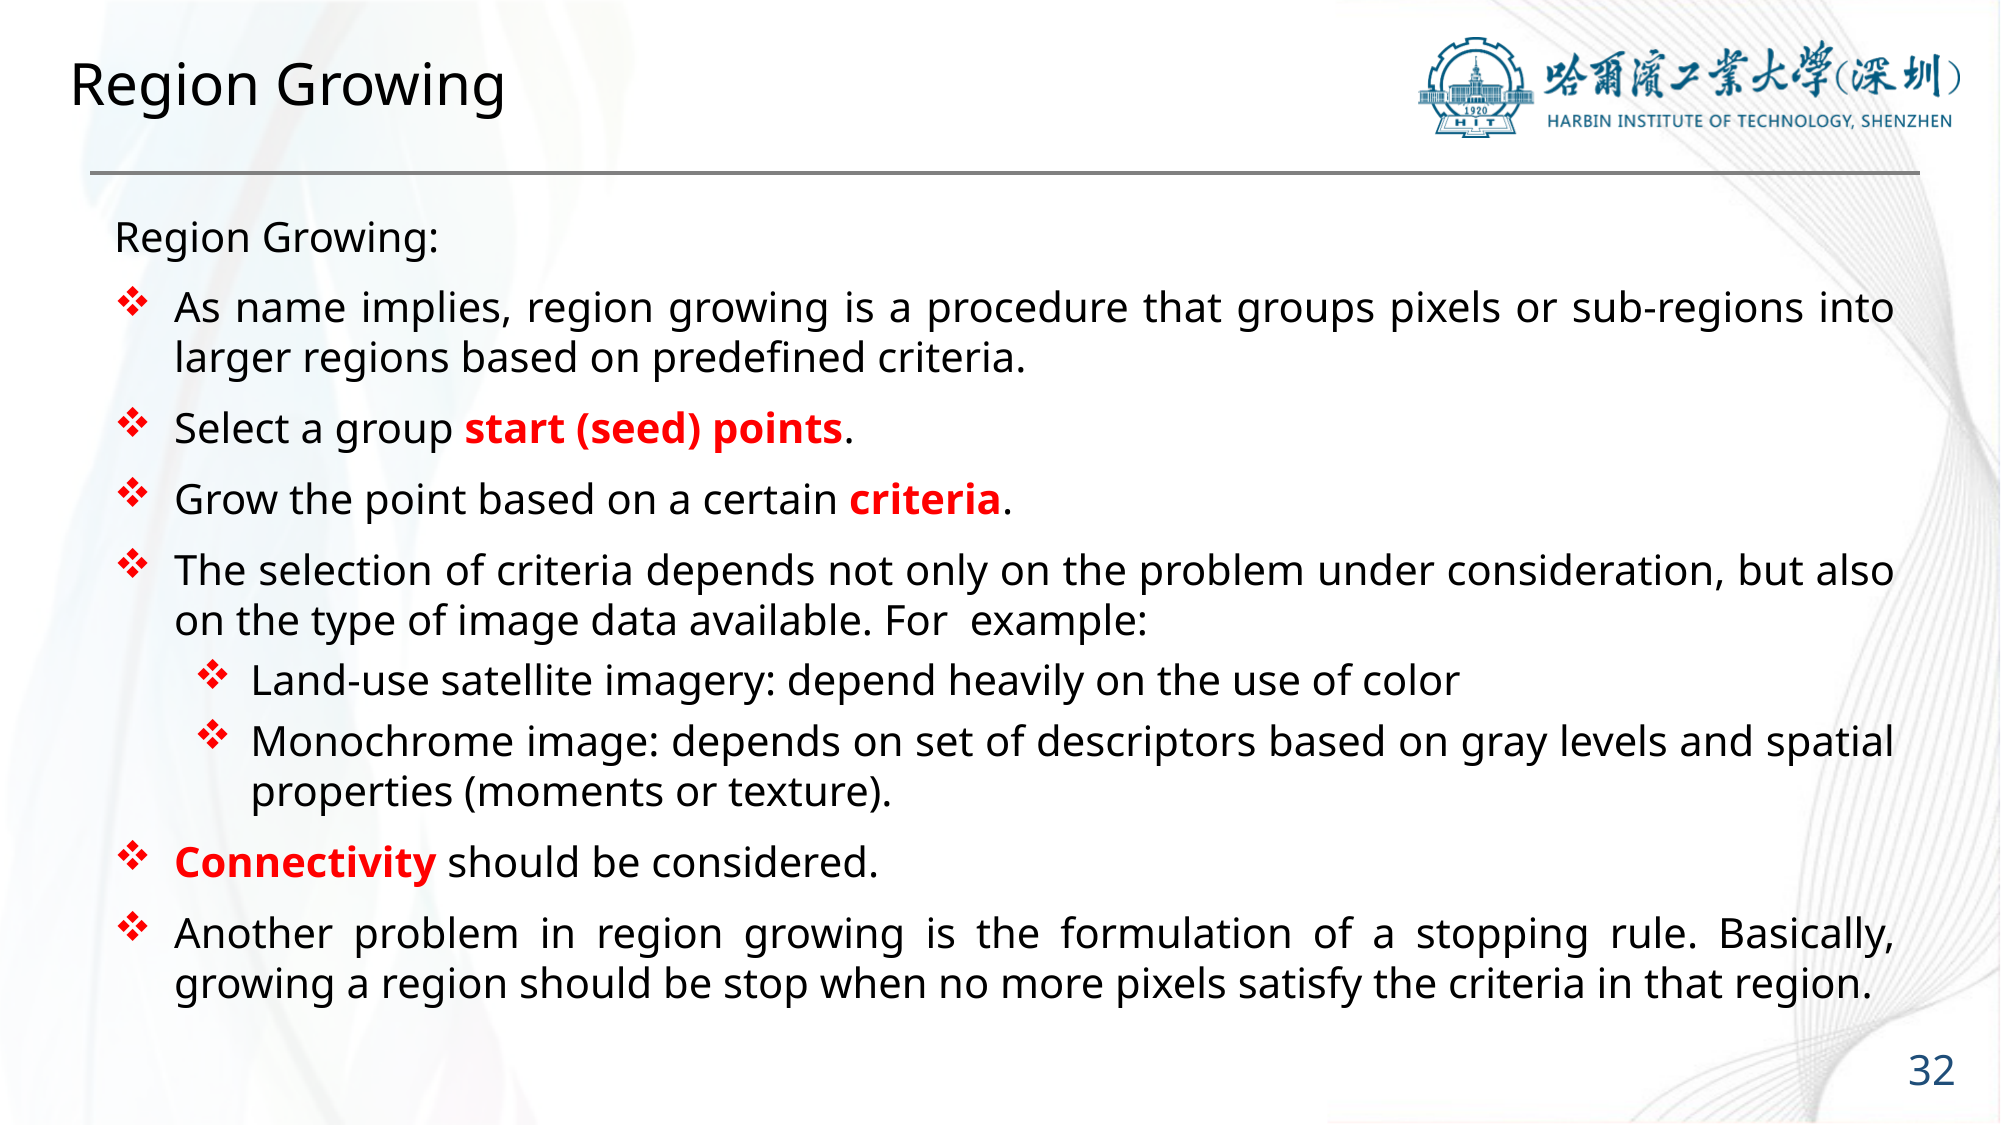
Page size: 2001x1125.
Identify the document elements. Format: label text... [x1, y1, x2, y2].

slide_number 32 [1912, 1042, 1972, 1103]
picture [0, 0, 2001, 1125]
title Region Growing [54, 0, 1385, 174]
list Region Growing: As name implies, region growing is a procedure that groups pixels or sub-regions into larger regions based on predefined criteria. Select a group start (seed) points. Grow the point based on a certain criteria. The selection of criteria depends not only on the problem under consideration, but also on the type of image data available. For example: Land-use satellite imagery: depend heavily on the use of color Monochrome image: depends on set of descriptors based on gray levels and spatial properties (moments or texture). Connectivity should be considered. Another problem in region growing is the formulation of a stopping rule. Basically, growing a region should be stop when no more pixels satisfy the criteria in that region. [99, 202, 1912, 1125]
